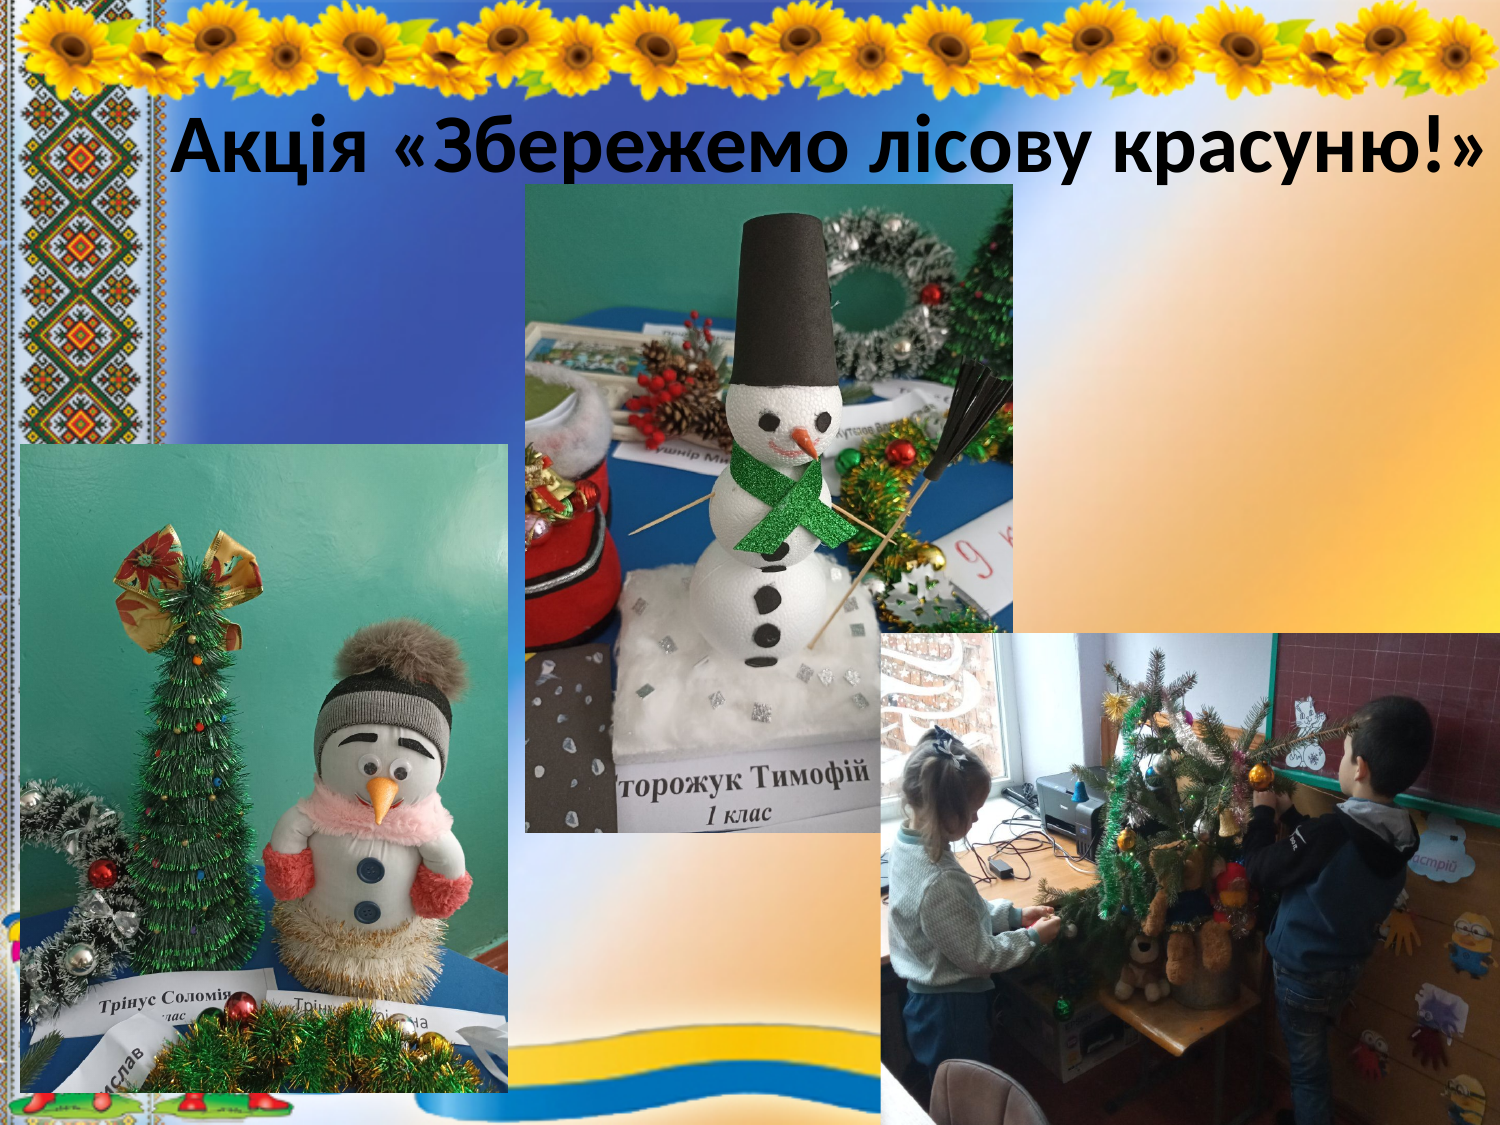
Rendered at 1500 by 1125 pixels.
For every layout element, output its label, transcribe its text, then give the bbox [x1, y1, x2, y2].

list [19, 444, 508, 1093]
title Акція «Збережемо лісову красуню!» [75, 45, 1500, 233]
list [525, 184, 1013, 834]
picture [0, 0, 1500, 1125]
